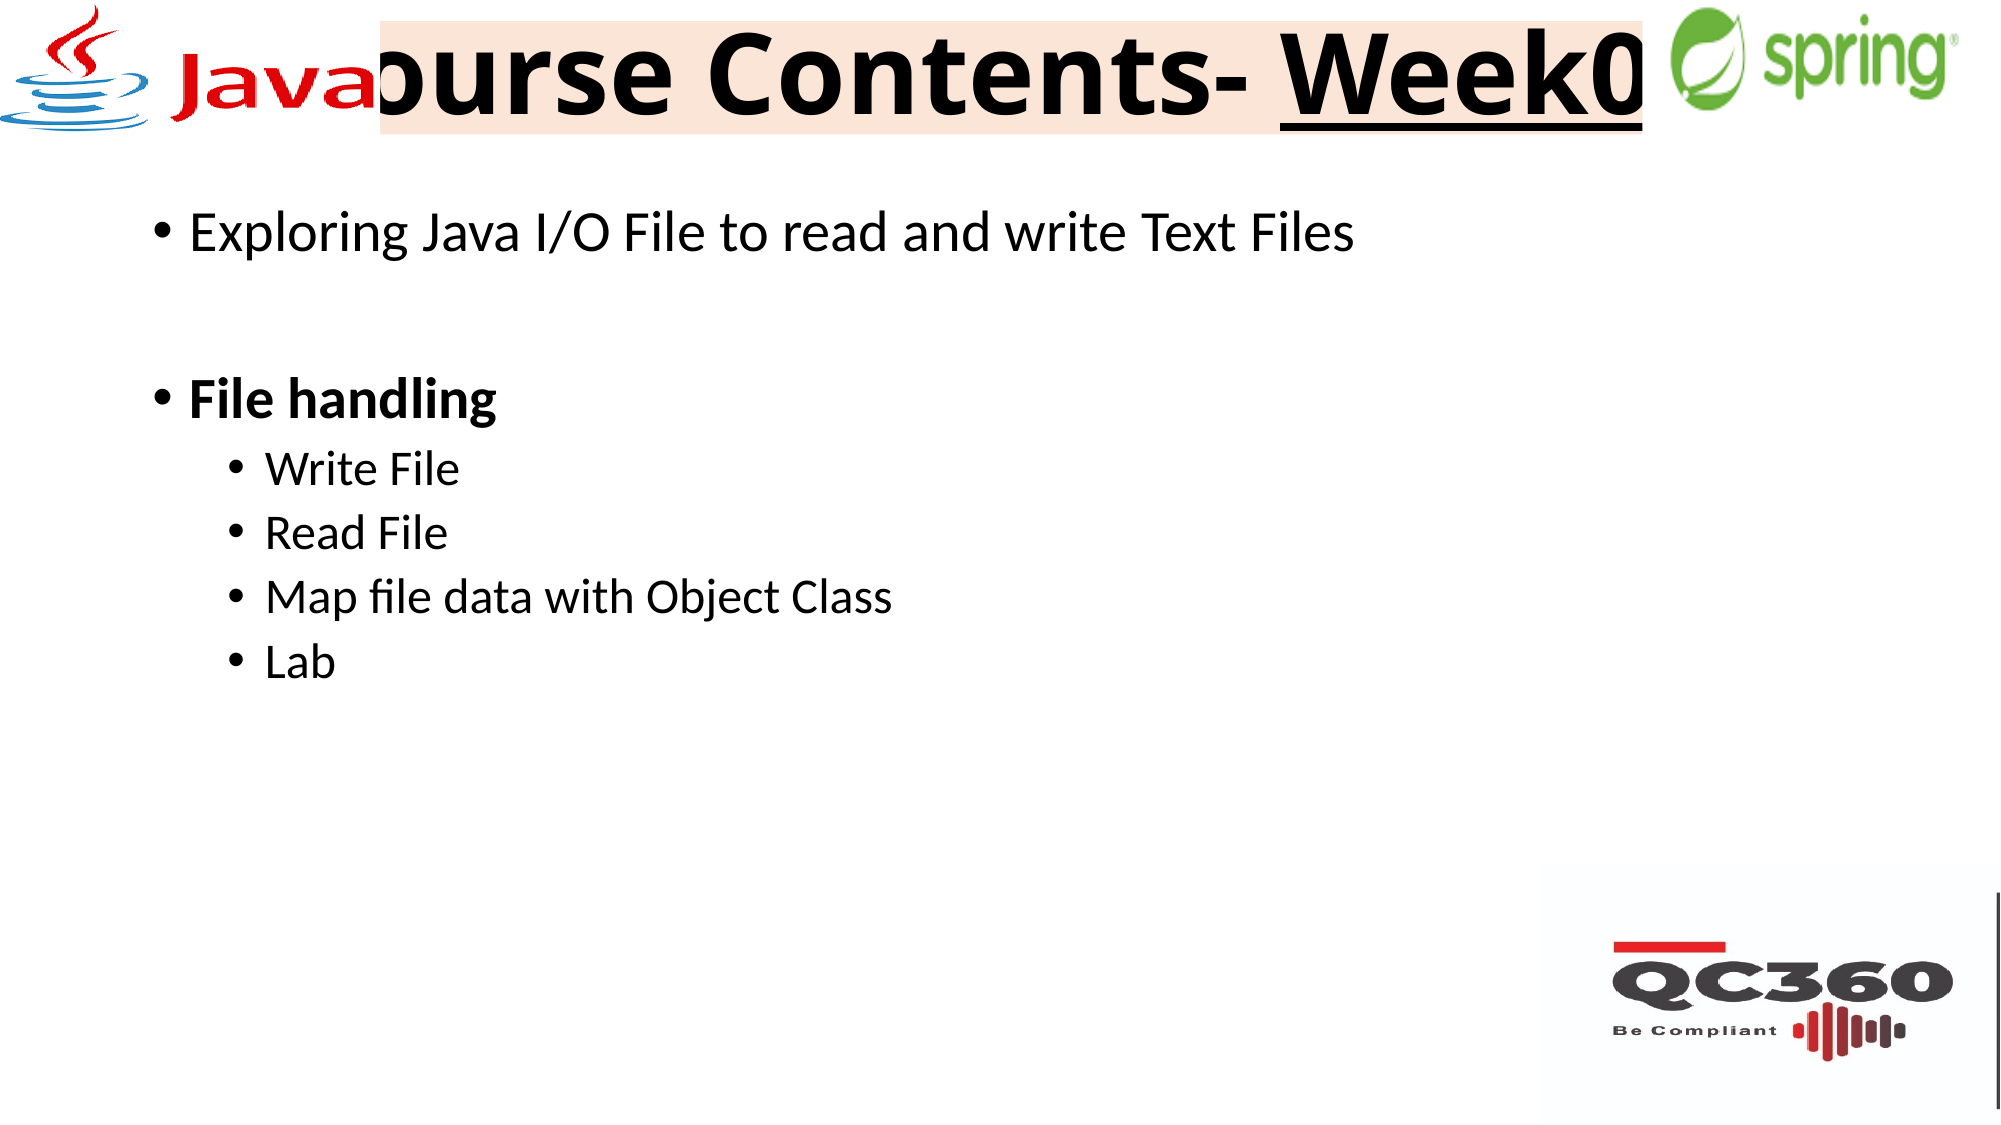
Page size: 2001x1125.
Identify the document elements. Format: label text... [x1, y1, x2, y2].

picture [1642, 0, 1994, 135]
picture [1541, 865, 2000, 1125]
title Course Contents- Week07 [381, 21, 1642, 135]
list Exploring Java I/O File to read and write Text Files File handling Write File Read File Map file data with Object Class Lab [137, 193, 1863, 1074]
picture [0, 0, 381, 135]
